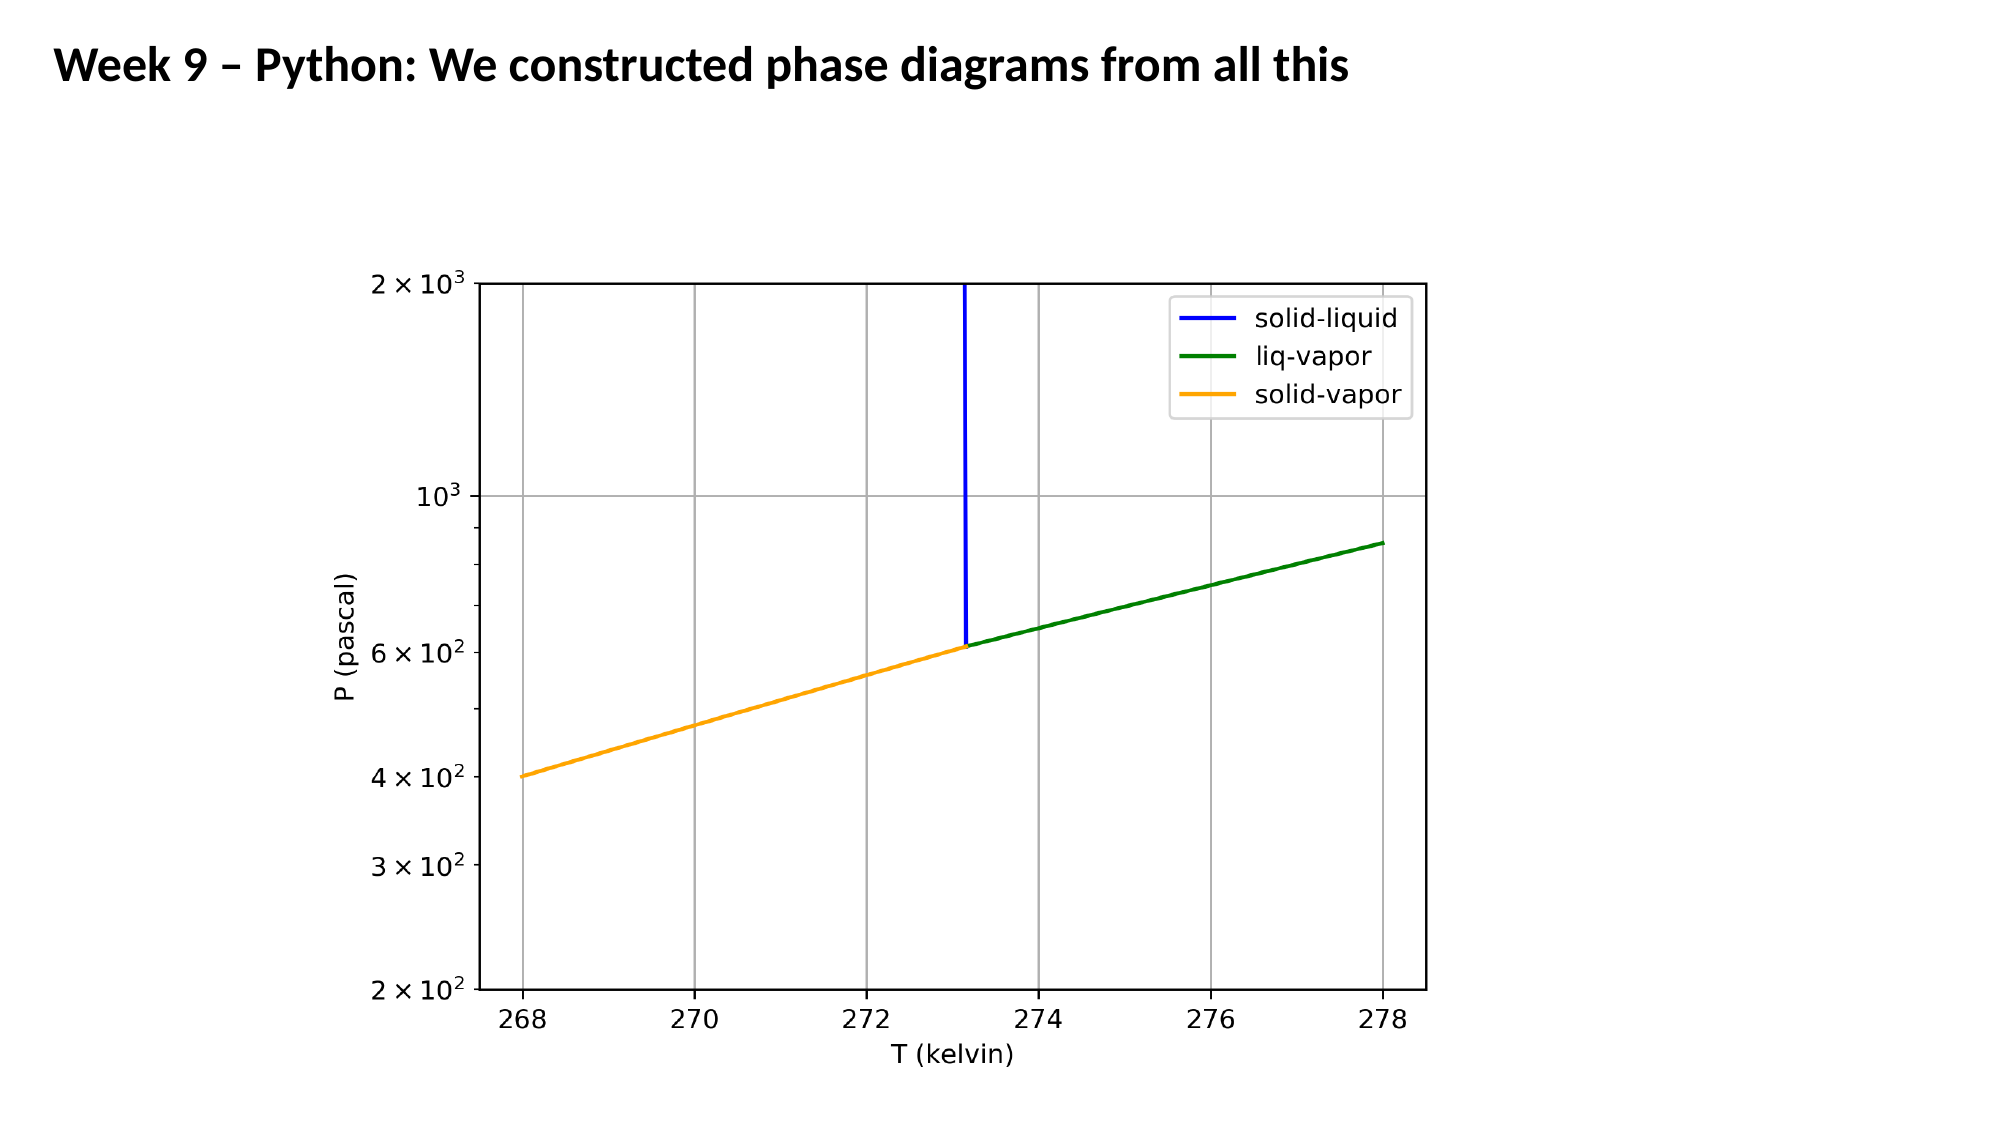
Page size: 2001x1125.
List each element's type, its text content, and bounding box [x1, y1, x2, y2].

picture [326, 172, 1547, 1090]
text_box Week 9 – Python: We constructed phase diagrams from all this [38, 24, 1366, 99]
